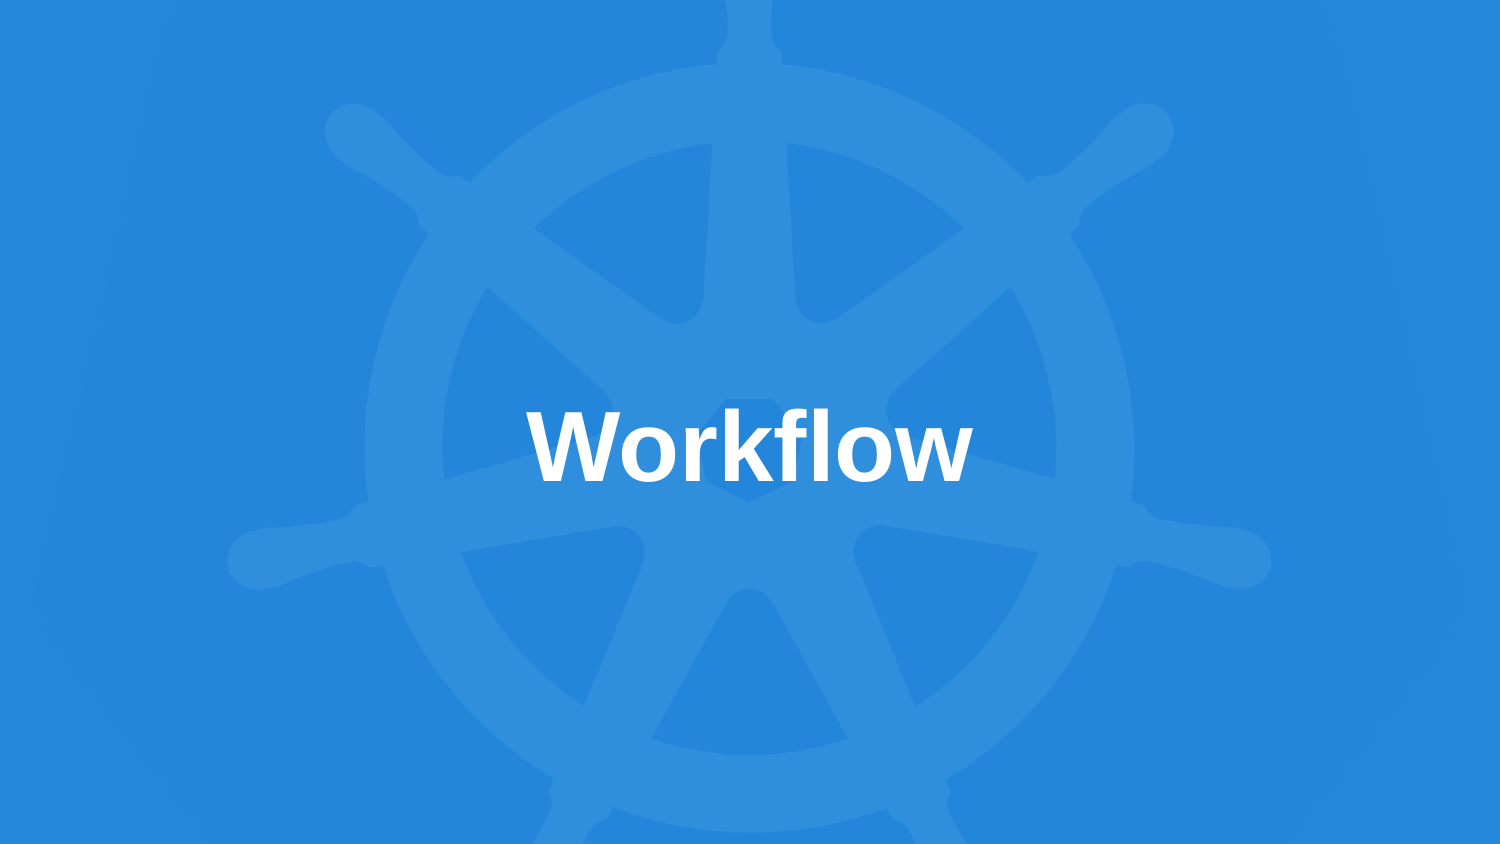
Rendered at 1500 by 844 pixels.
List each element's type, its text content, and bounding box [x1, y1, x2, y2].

title Workflow [112, 306, 1388, 577]
